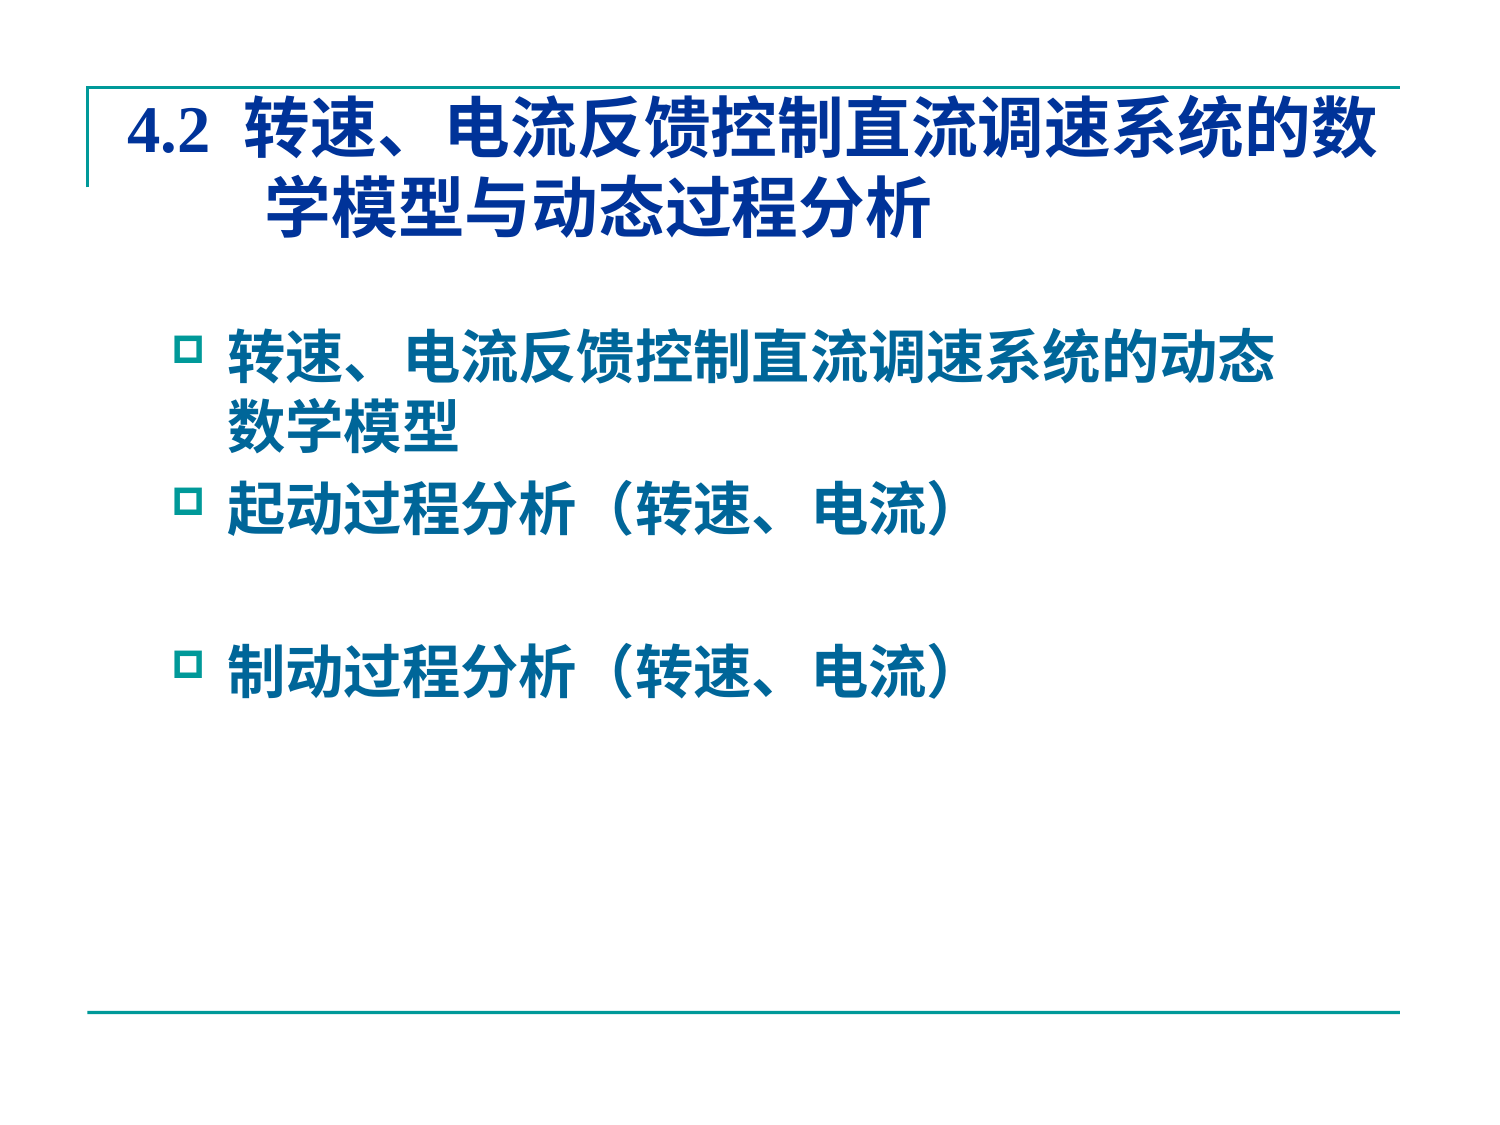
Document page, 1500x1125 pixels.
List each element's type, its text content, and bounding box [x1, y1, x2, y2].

list 转速、电流反馈控制直流调速系统的动态数学模型 起动过程分析（转速、电流） 制动过程分析（转速、电流） [159, 428, 1317, 1000]
list 转速、电流反馈控制直流调速系统的动态数学模型 起动过程分析（转速、电流） 制动过程分析（转速、电流） [159, 312, 1317, 427]
title 4.2 转速、电流反馈控制直流调速系统的数学模型与动态过程分析 [112, 78, 1452, 274]
